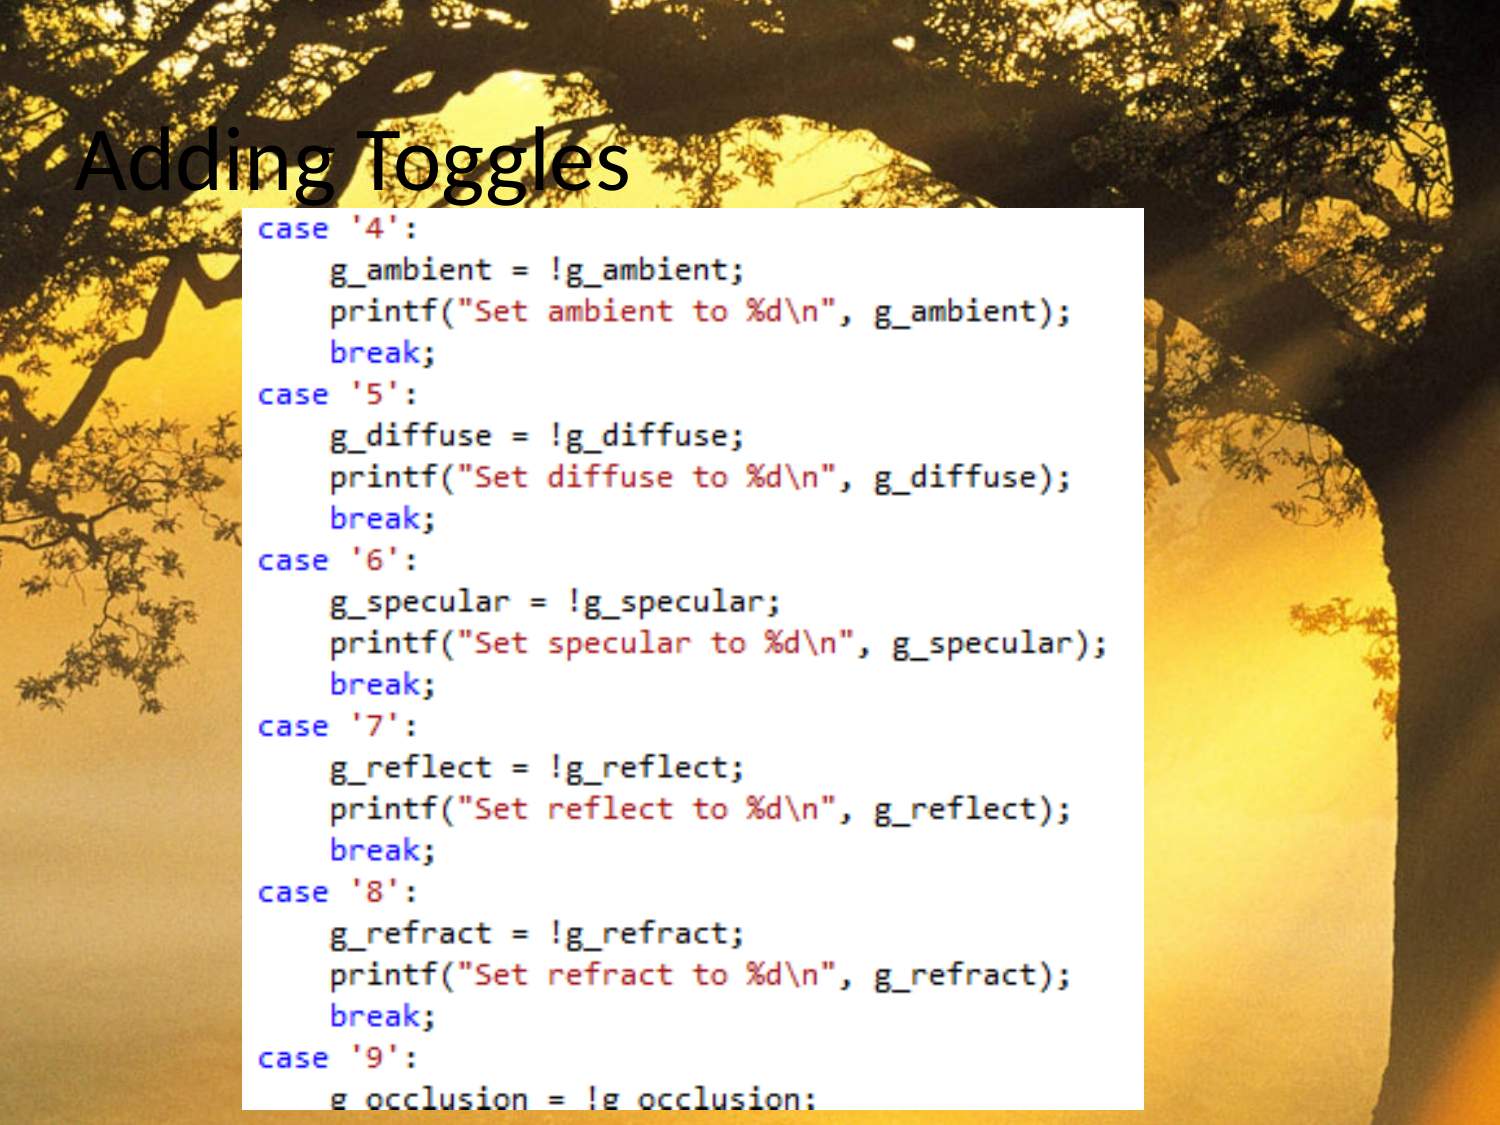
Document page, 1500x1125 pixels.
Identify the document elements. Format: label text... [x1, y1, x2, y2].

picture [0, 0, 1500, 1125]
text_box Adding Toggles [60, 60, 1410, 248]
